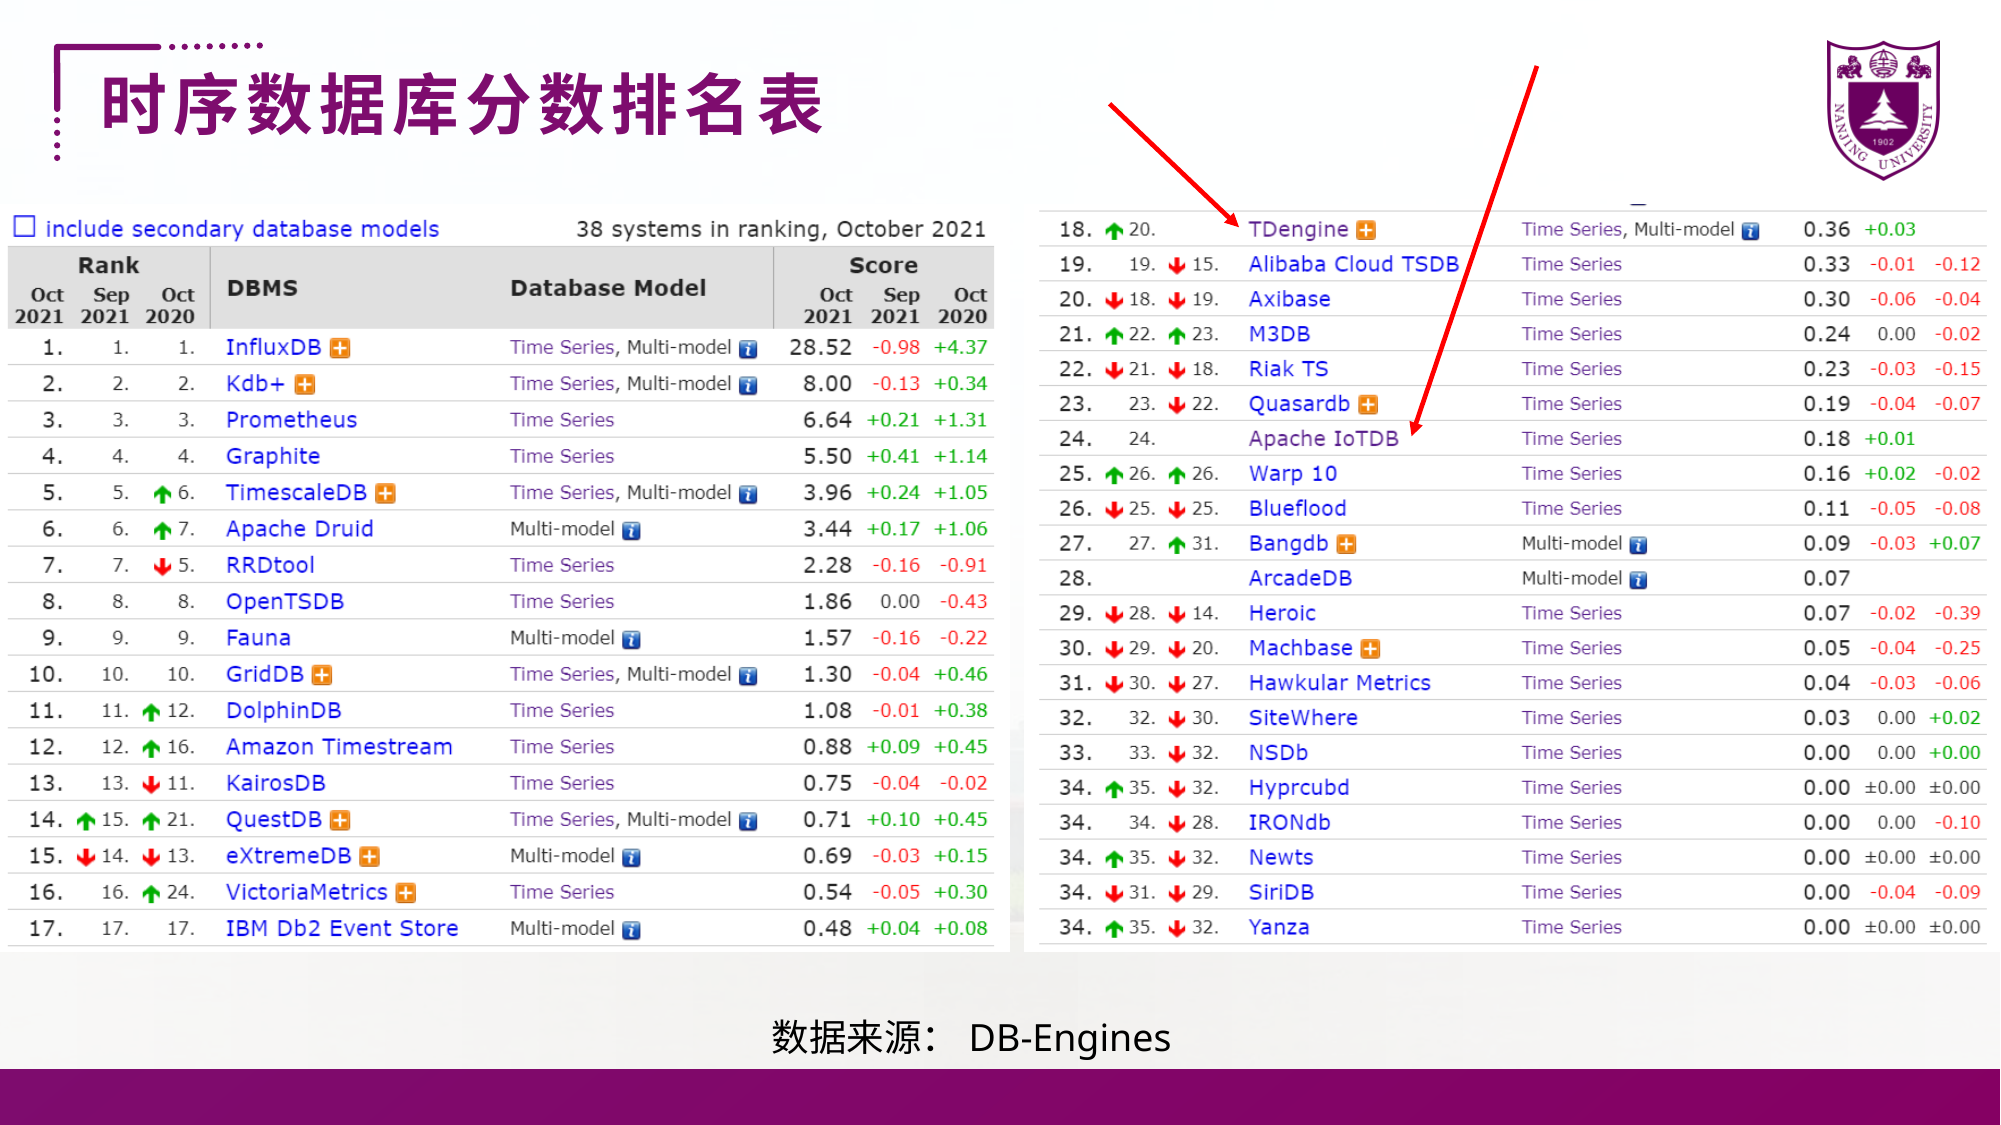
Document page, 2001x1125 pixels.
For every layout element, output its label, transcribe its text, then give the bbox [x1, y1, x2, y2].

picture [0, 204, 1010, 952]
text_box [1411, 65, 1537, 437]
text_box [1109, 103, 1239, 228]
list 时序数据库分数排名表 [85, 64, 857, 154]
picture [1024, 204, 2000, 952]
picture [1827, 40, 1940, 181]
text_box 数据来源：DB-Engines [757, 1006, 1300, 1067]
